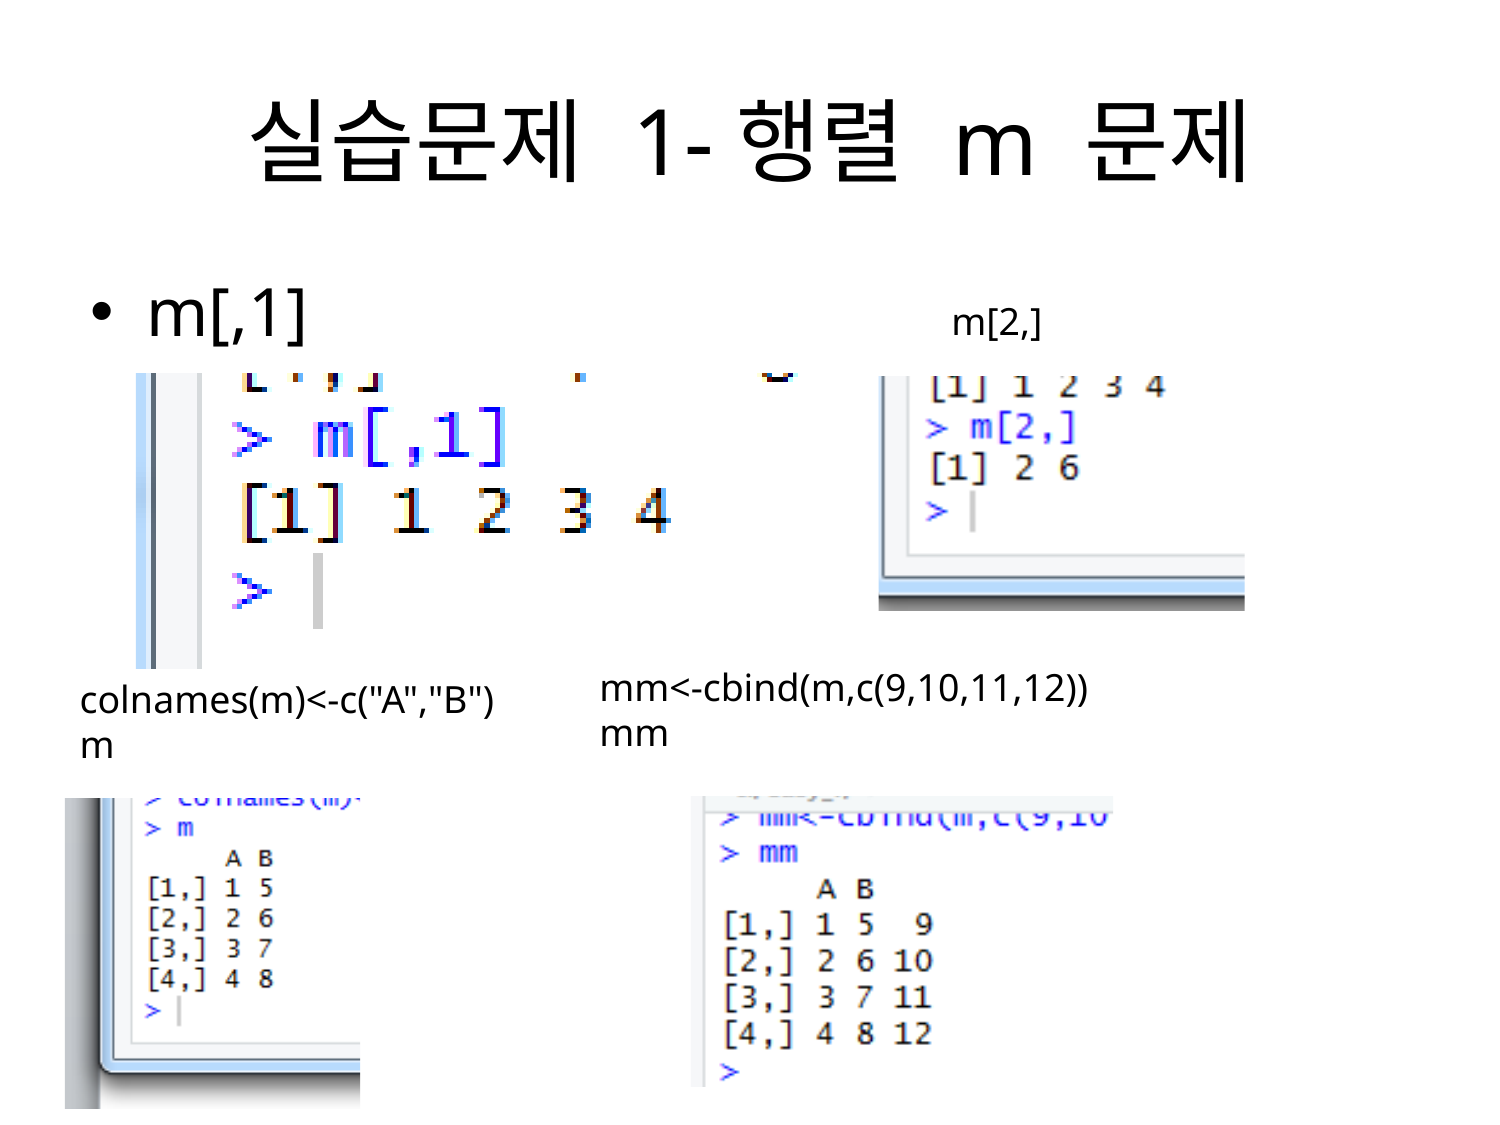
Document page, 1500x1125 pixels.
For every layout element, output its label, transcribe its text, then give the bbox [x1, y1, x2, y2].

text_box mm<-cbind(m,c(9,10,11,12)) mm [584, 656, 1335, 762]
text_box m[2,] [936, 290, 1058, 351]
list m[,1] [75, 262, 1425, 1005]
picture [64, 798, 361, 1110]
text_box colnames(m)<-c("A","B") m [64, 668, 815, 774]
picture [135, 373, 1245, 670]
title 실습문제 1-행렬 m 문제 [75, 45, 1425, 233]
picture [690, 796, 1114, 1087]
